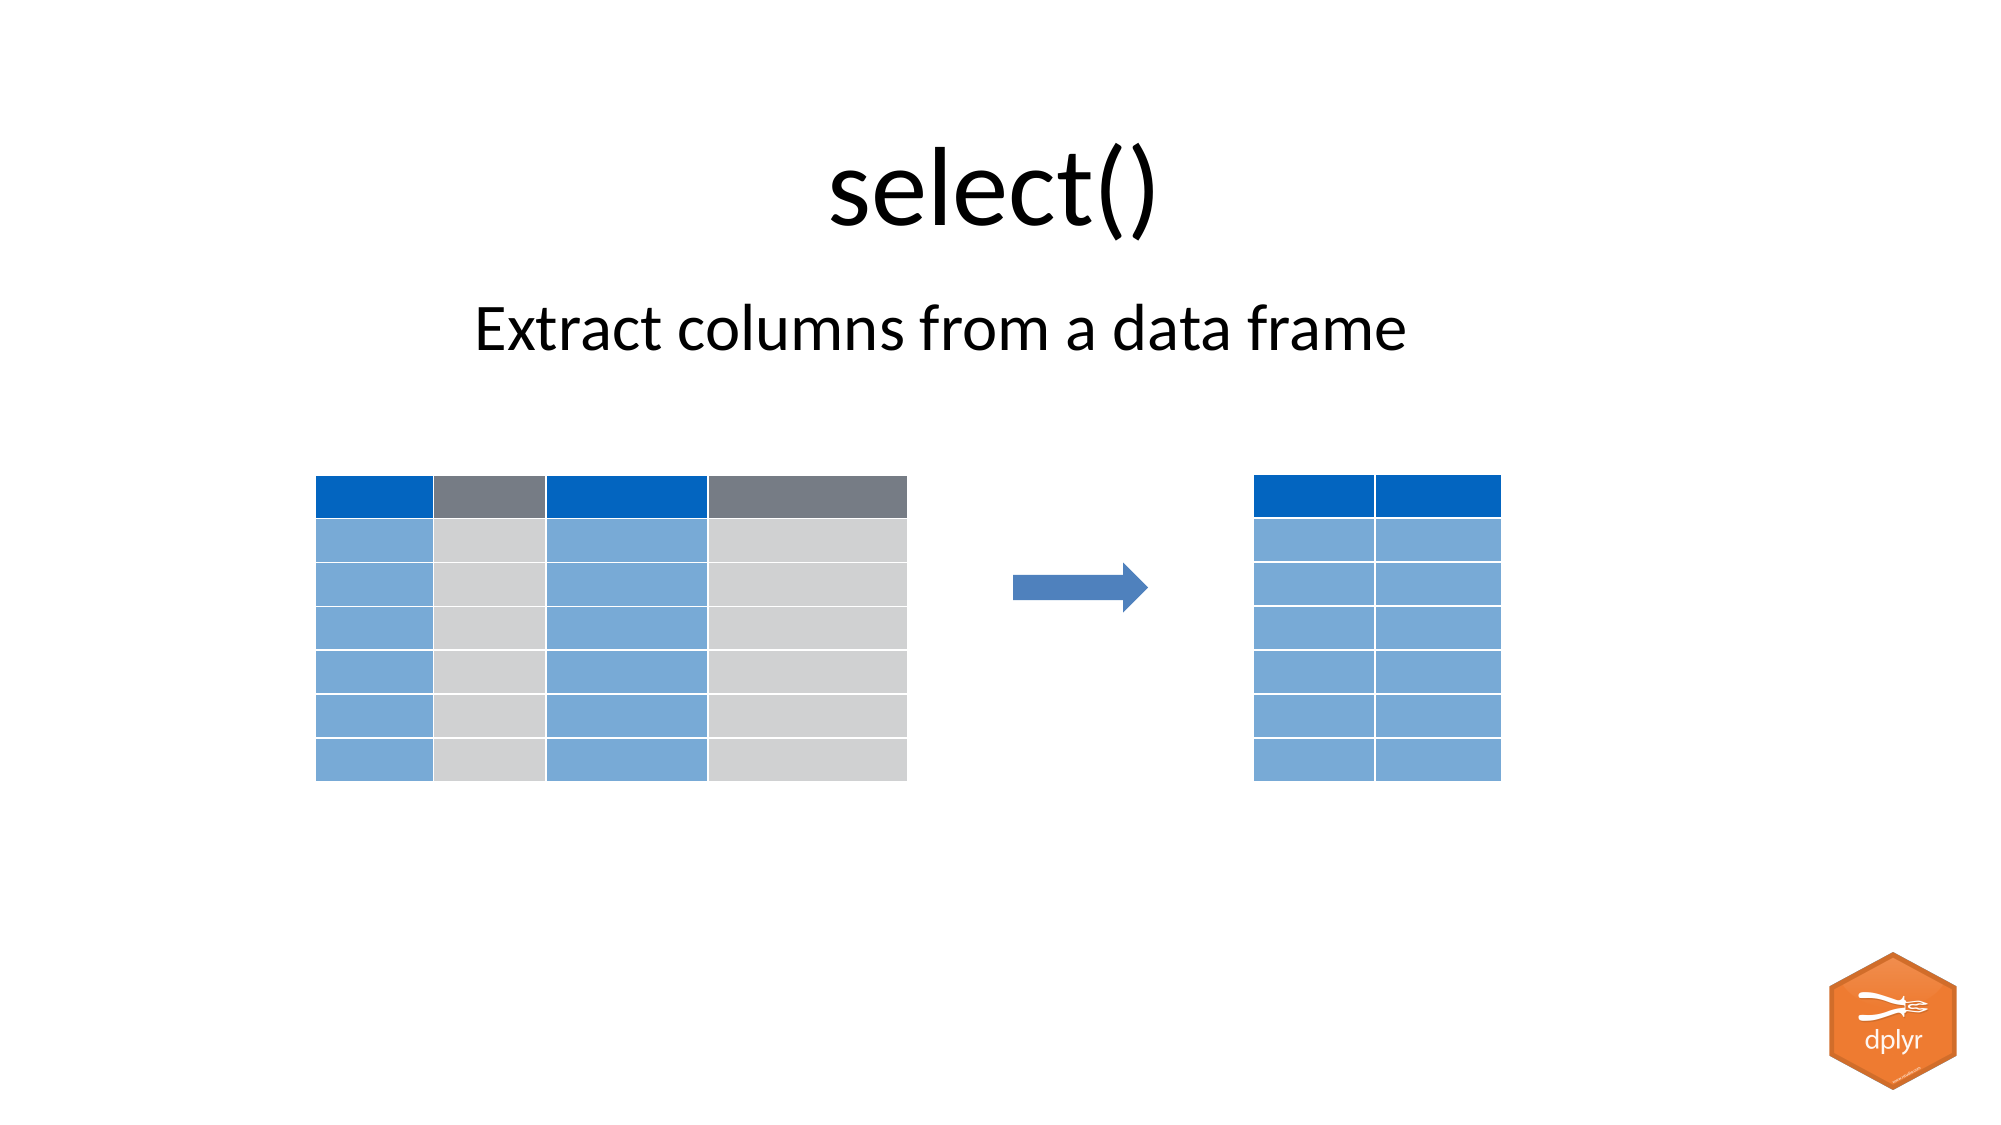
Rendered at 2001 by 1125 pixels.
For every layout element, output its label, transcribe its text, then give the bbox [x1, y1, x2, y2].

table_header [316, 476, 433, 518]
table_cell [1376, 695, 1501, 737]
table_cell [1376, 651, 1501, 693]
table_cell [434, 739, 545, 781]
table_cell [1254, 563, 1374, 605]
table_cell [316, 519, 433, 562]
table_cell [1254, 607, 1374, 649]
text_box [1829, 952, 1957, 1090]
table_cell [547, 607, 707, 649]
table_cell [709, 651, 907, 693]
table_cell [709, 695, 907, 737]
table_header [709, 476, 907, 518]
table_cell [316, 739, 433, 781]
table_cell [434, 519, 545, 562]
table_cell [1254, 695, 1374, 737]
table_header [434, 476, 545, 518]
table_cell [316, 607, 433, 649]
table_cell [709, 519, 907, 562]
text_box [1011, 560, 1151, 615]
table_cell [709, 607, 907, 649]
table_header [1254, 475, 1374, 517]
table_cell [547, 519, 707, 562]
table_cell [547, 563, 707, 606]
table_cell [434, 563, 545, 606]
table_cell [316, 651, 433, 693]
table_cell [1254, 739, 1374, 781]
table_cell [434, 695, 545, 737]
table_cell [1376, 607, 1501, 649]
table_cell [1376, 563, 1501, 605]
table_cell [434, 607, 545, 649]
table_cell [547, 651, 707, 693]
table_cell [1254, 651, 1374, 693]
title select() [826, 111, 1174, 240]
table_header [1376, 475, 1501, 517]
table_cell [547, 695, 707, 737]
table_header [547, 476, 707, 518]
table_cell [1376, 519, 1501, 561]
table_cell [1254, 519, 1374, 561]
table_cell [316, 695, 433, 737]
table_cell [316, 563, 433, 606]
table_cell [709, 739, 907, 781]
table_cell [709, 563, 907, 606]
text_box Extract columns from a data frame [473, 283, 1444, 475]
table_cell [1376, 739, 1501, 781]
table_cell [547, 739, 707, 781]
table_cell [434, 651, 545, 693]
